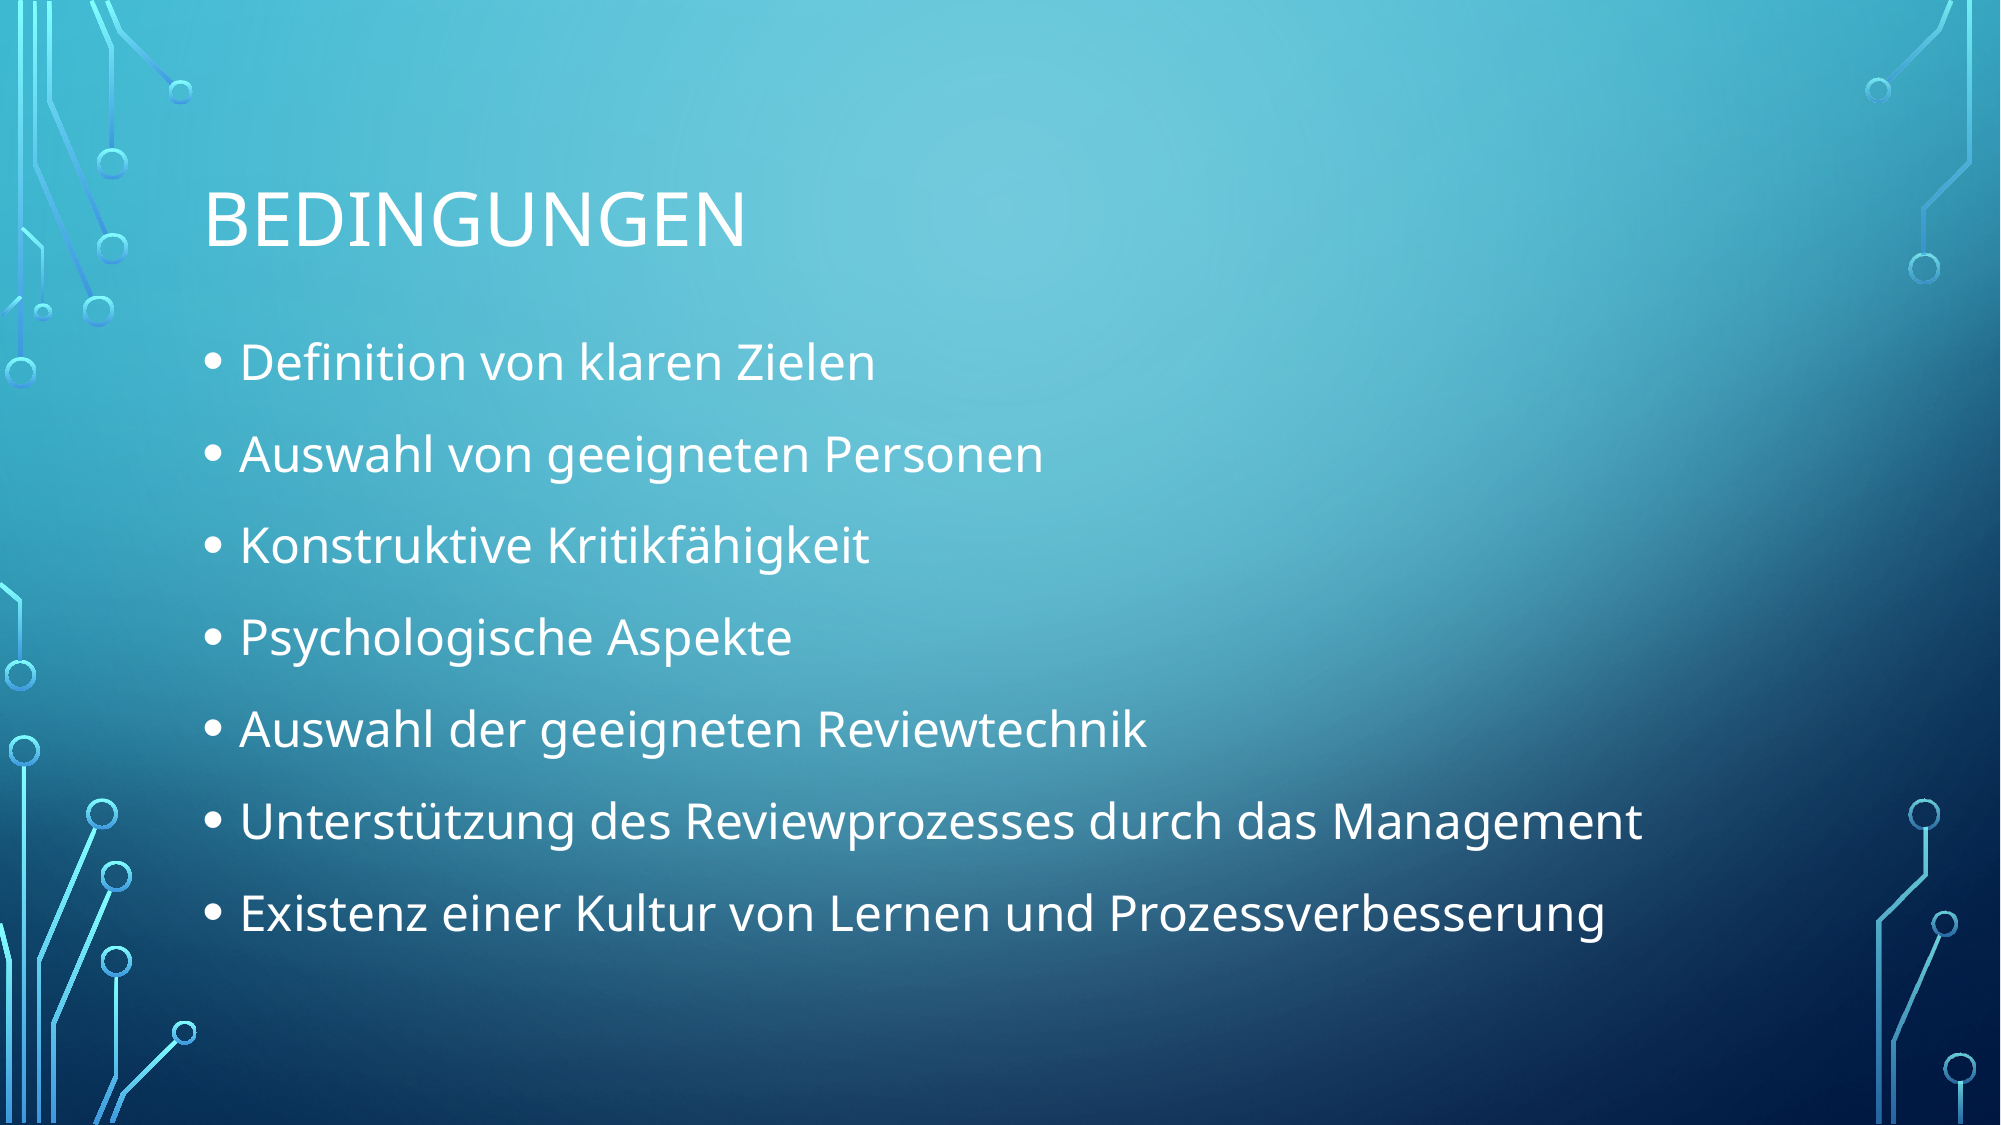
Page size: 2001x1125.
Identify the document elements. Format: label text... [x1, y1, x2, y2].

title Bedingungen [187, 101, 1813, 311]
list Definition von klaren Zielen Auswahl von geeigneten Personen Konstruktive Kritikfähigkeit Psychologische Aspekte Auswahl der geeigneten Reviewtechnik Unterstützung des Reviewprozesses durch das Management Existenz einer Kultur von Lernen und Prozessverbesserung [187, 311, 1813, 950]
